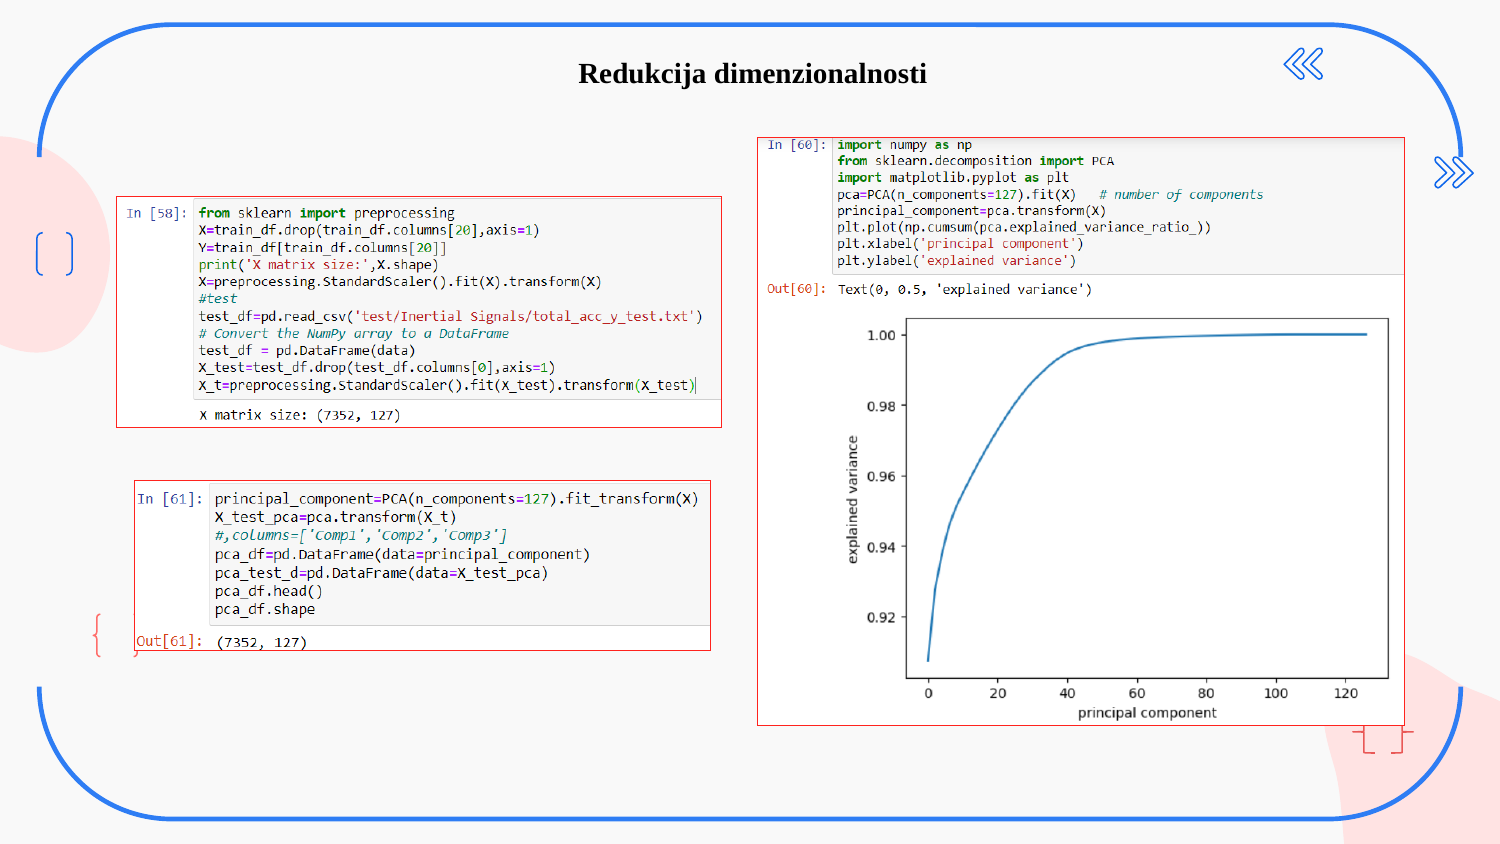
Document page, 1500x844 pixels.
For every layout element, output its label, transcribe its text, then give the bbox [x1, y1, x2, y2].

picture [116, 195, 722, 428]
picture [133, 480, 711, 651]
text_box Redukcija dimenzionalnosti [531, 46, 975, 97]
text_box [93, 614, 132, 657]
picture [757, 137, 1405, 726]
